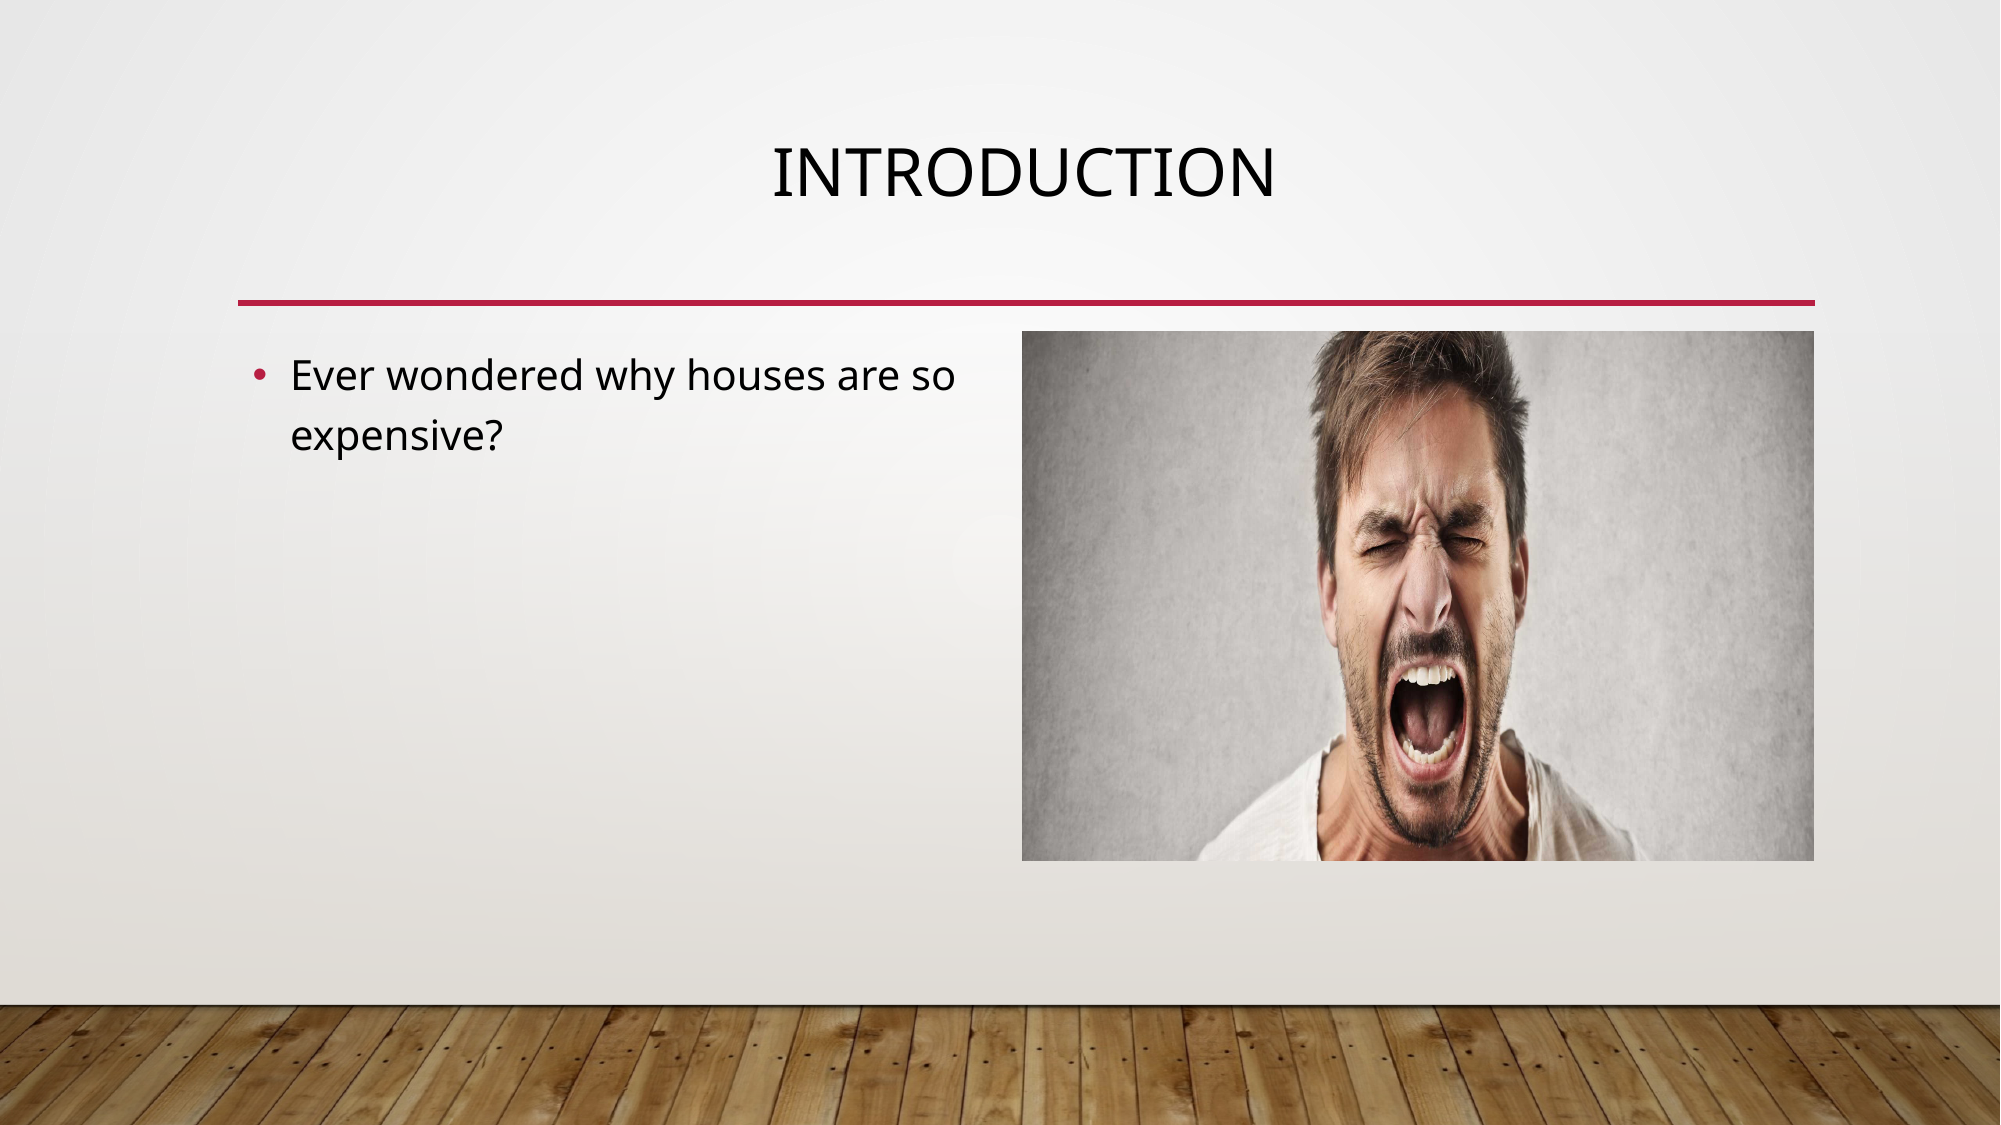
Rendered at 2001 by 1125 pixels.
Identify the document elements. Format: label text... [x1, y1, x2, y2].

picture [0, 1005, 2000, 1125]
title INTRODUCTION [237, 131, 1814, 306]
list Ever wondered why houses are so expensive? [237, 331, 1000, 898]
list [1022, 330, 1814, 861]
